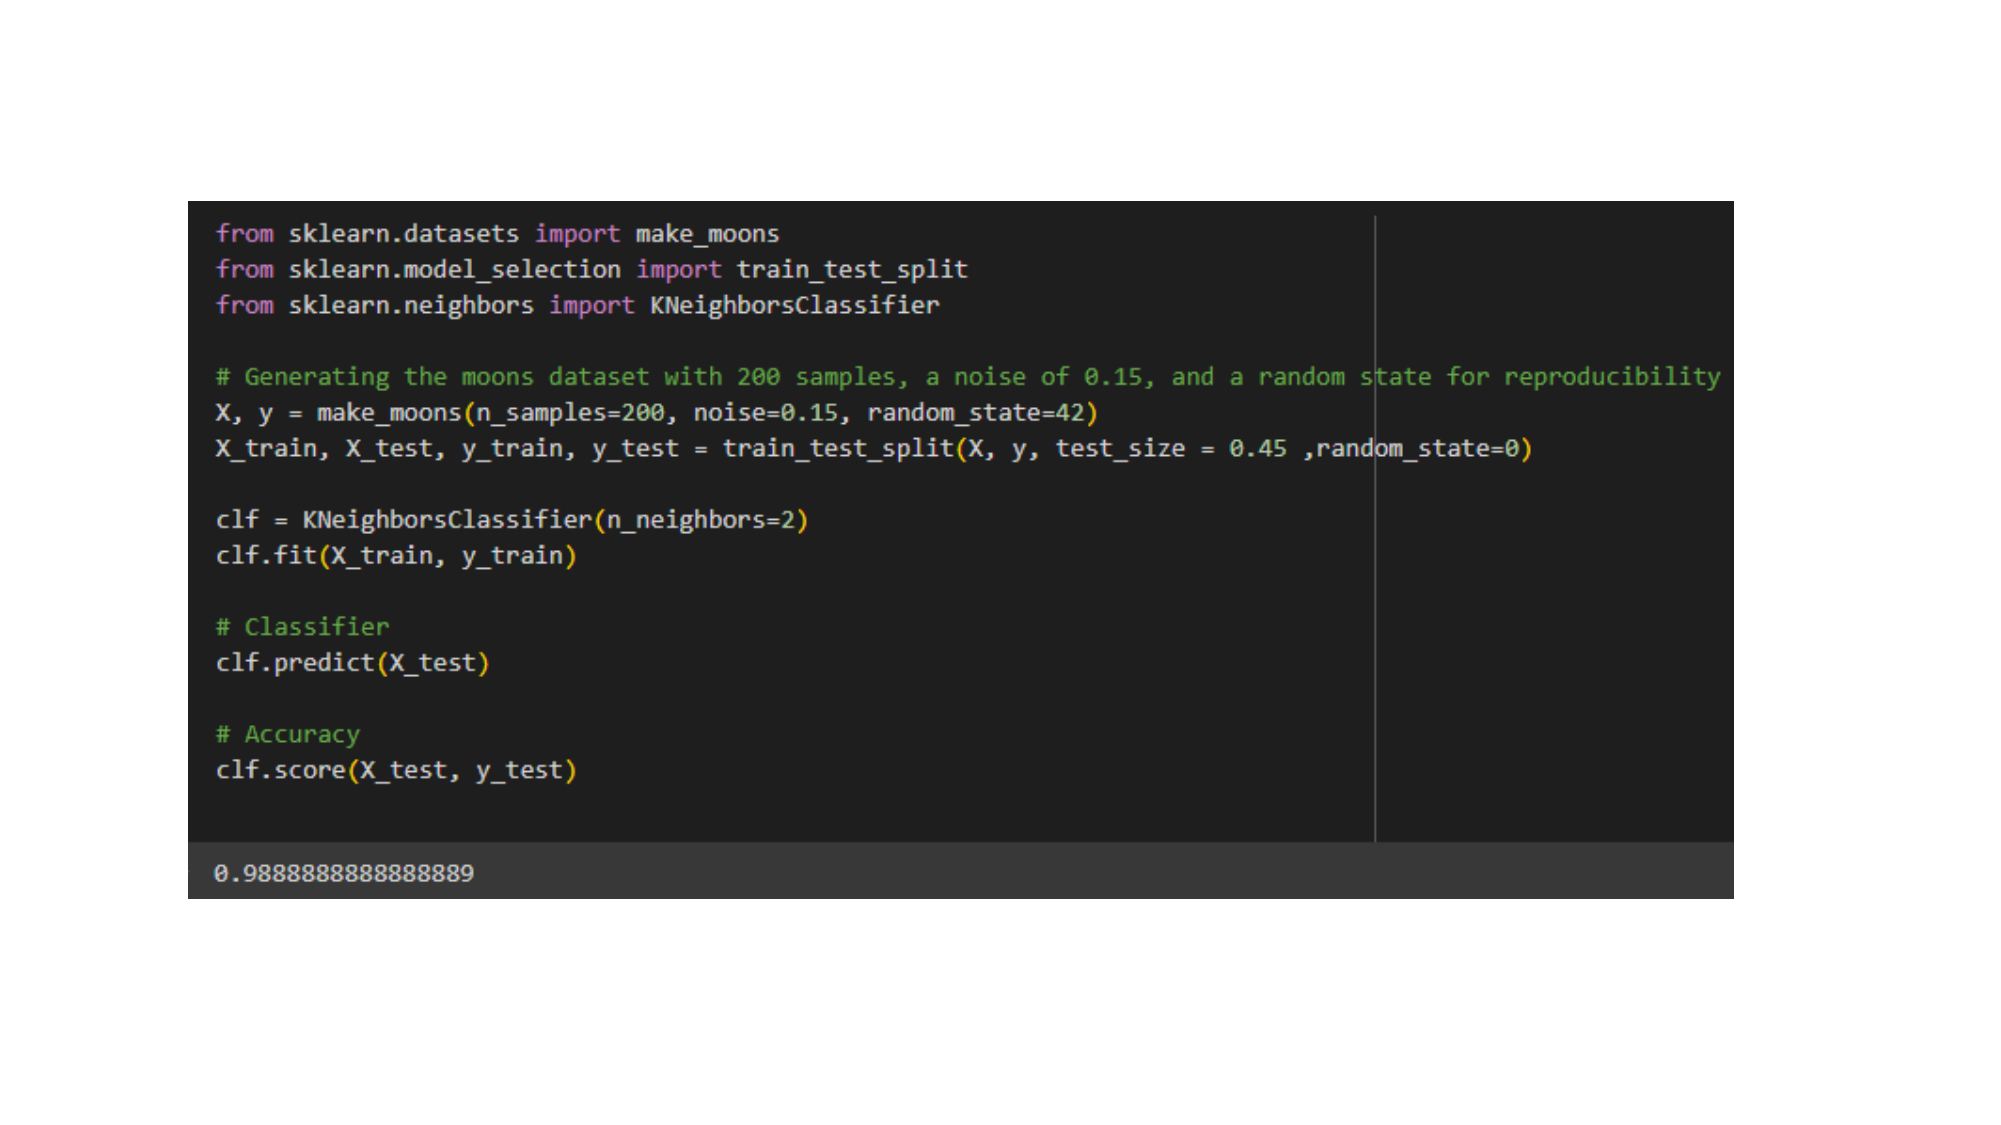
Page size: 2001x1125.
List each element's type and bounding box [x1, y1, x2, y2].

picture [188, 200, 1735, 899]
text_box [849, 11, 1223, 409]
